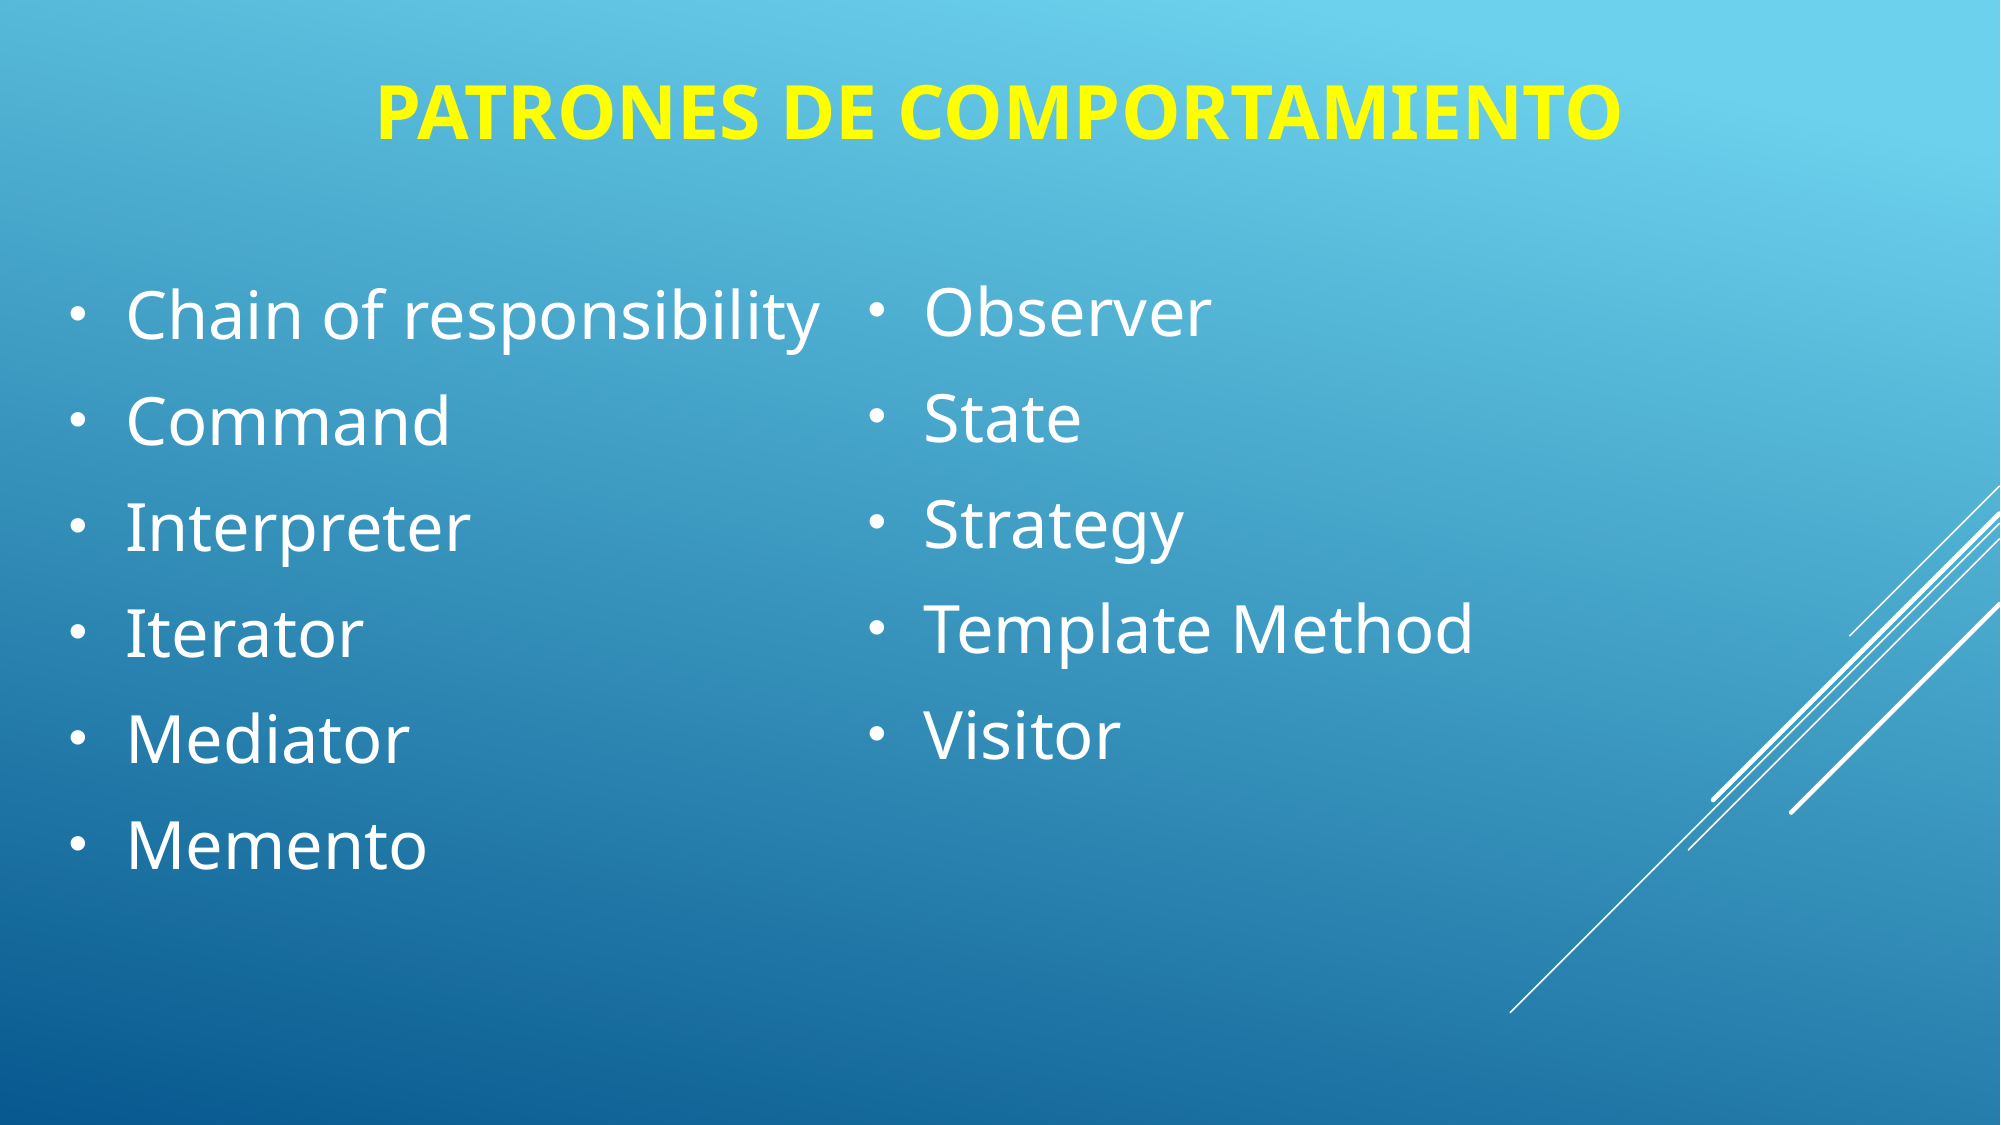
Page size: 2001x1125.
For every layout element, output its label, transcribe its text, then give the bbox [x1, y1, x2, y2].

text_box Chain of responsibility Command Interpreter Iterator Mediator Memento [53, 182, 881, 1080]
text_box Patrones DE COMPORTAMIENTO [0, 0, 2000, 162]
text_box Observer State Strategy Template Method Visitor [852, 200, 1559, 843]
